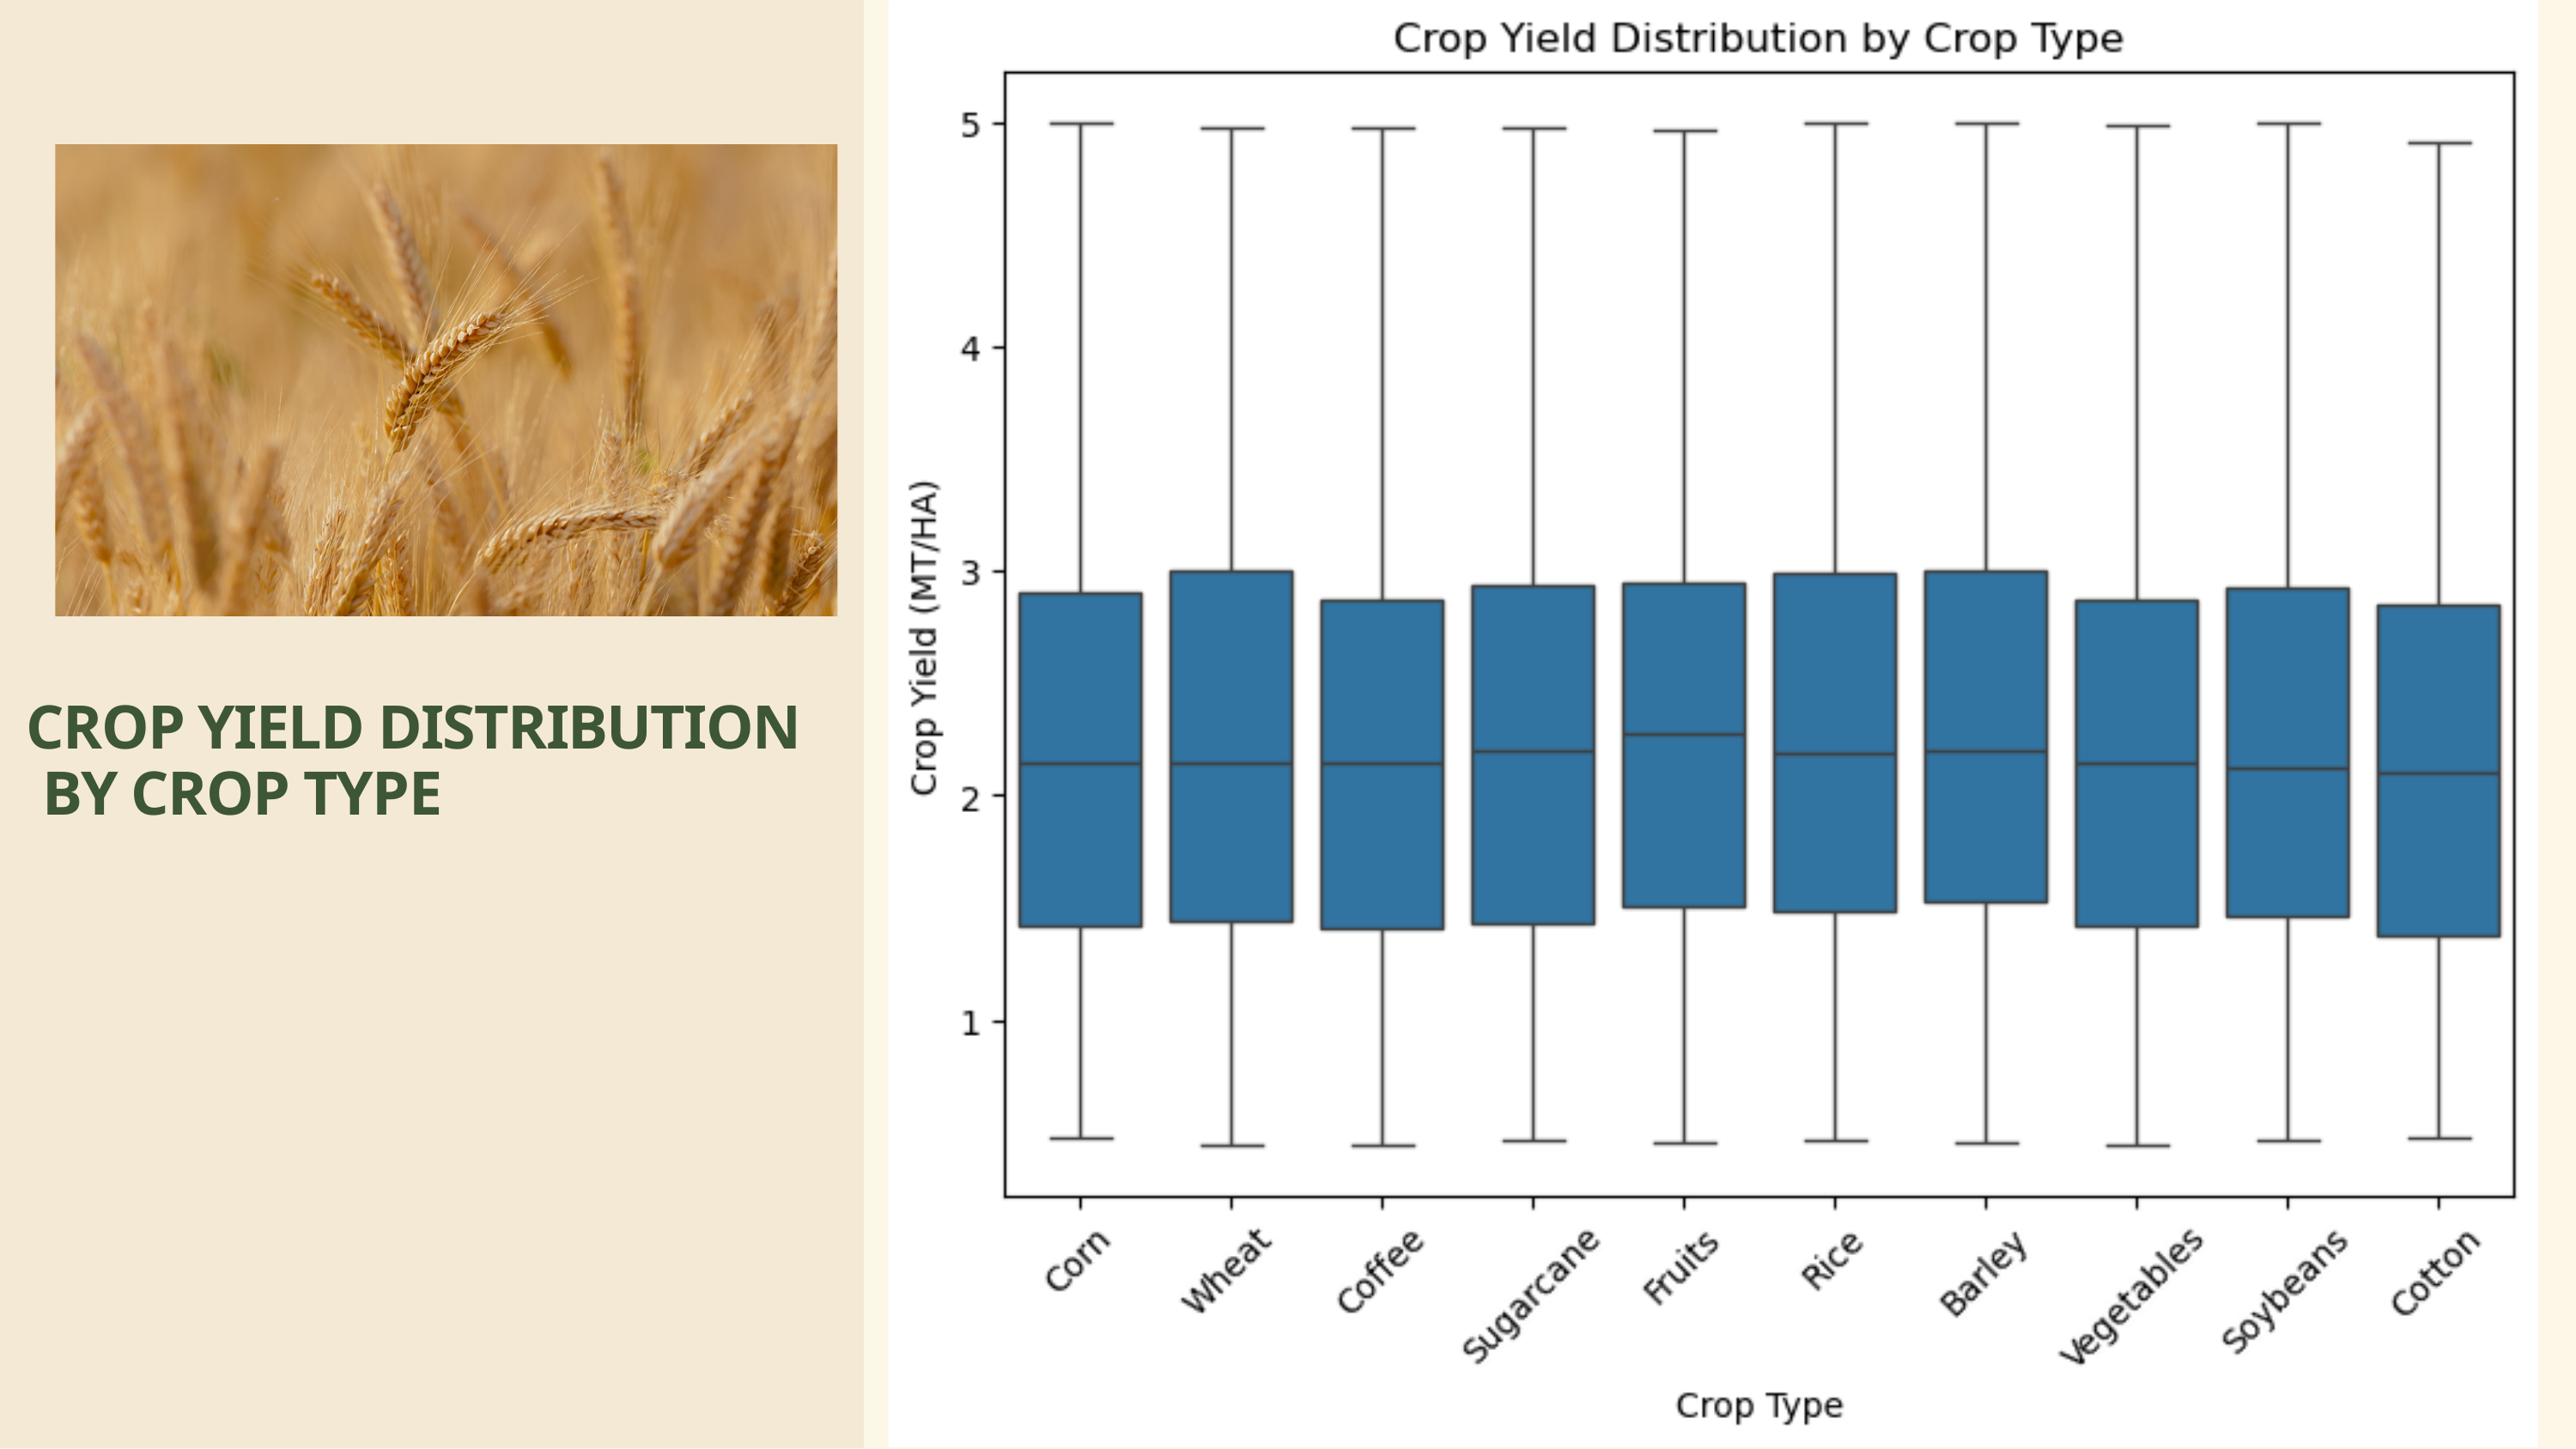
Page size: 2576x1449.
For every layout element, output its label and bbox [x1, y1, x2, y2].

text_box [888, 0, 2538, 1448]
text_box [0, 0, 865, 1449]
text_box [55, 144, 838, 616]
